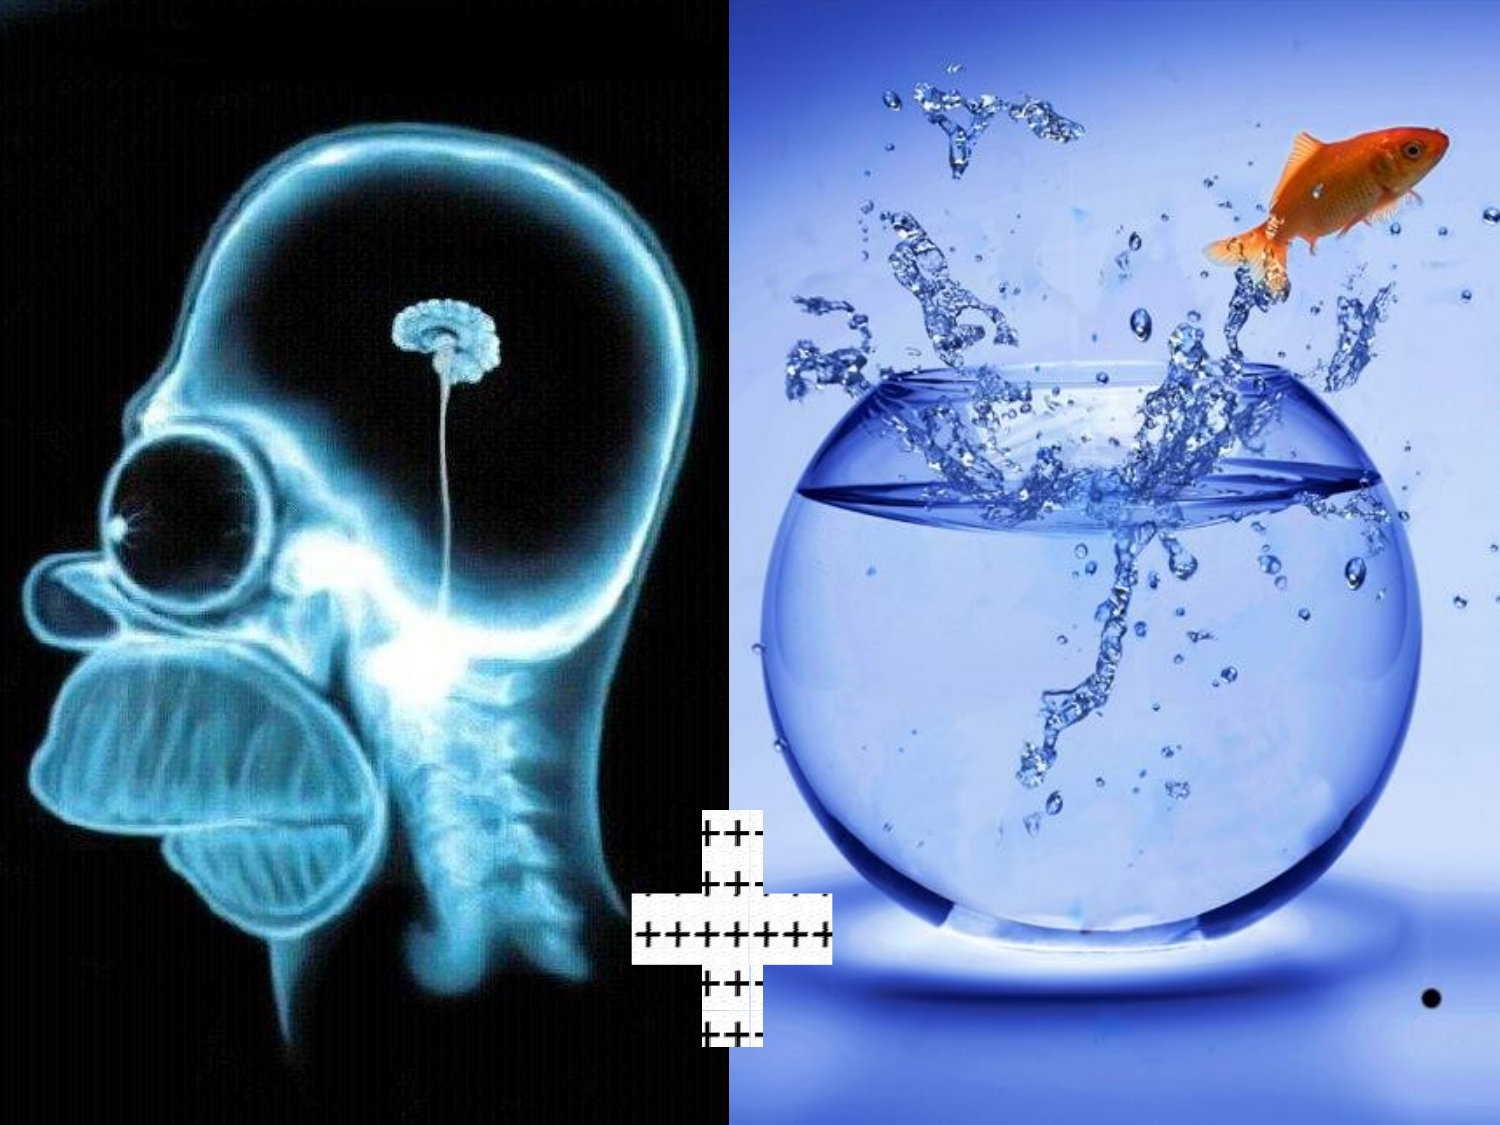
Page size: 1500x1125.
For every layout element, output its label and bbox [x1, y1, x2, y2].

text_box [0, 0, 1500, 1125]
